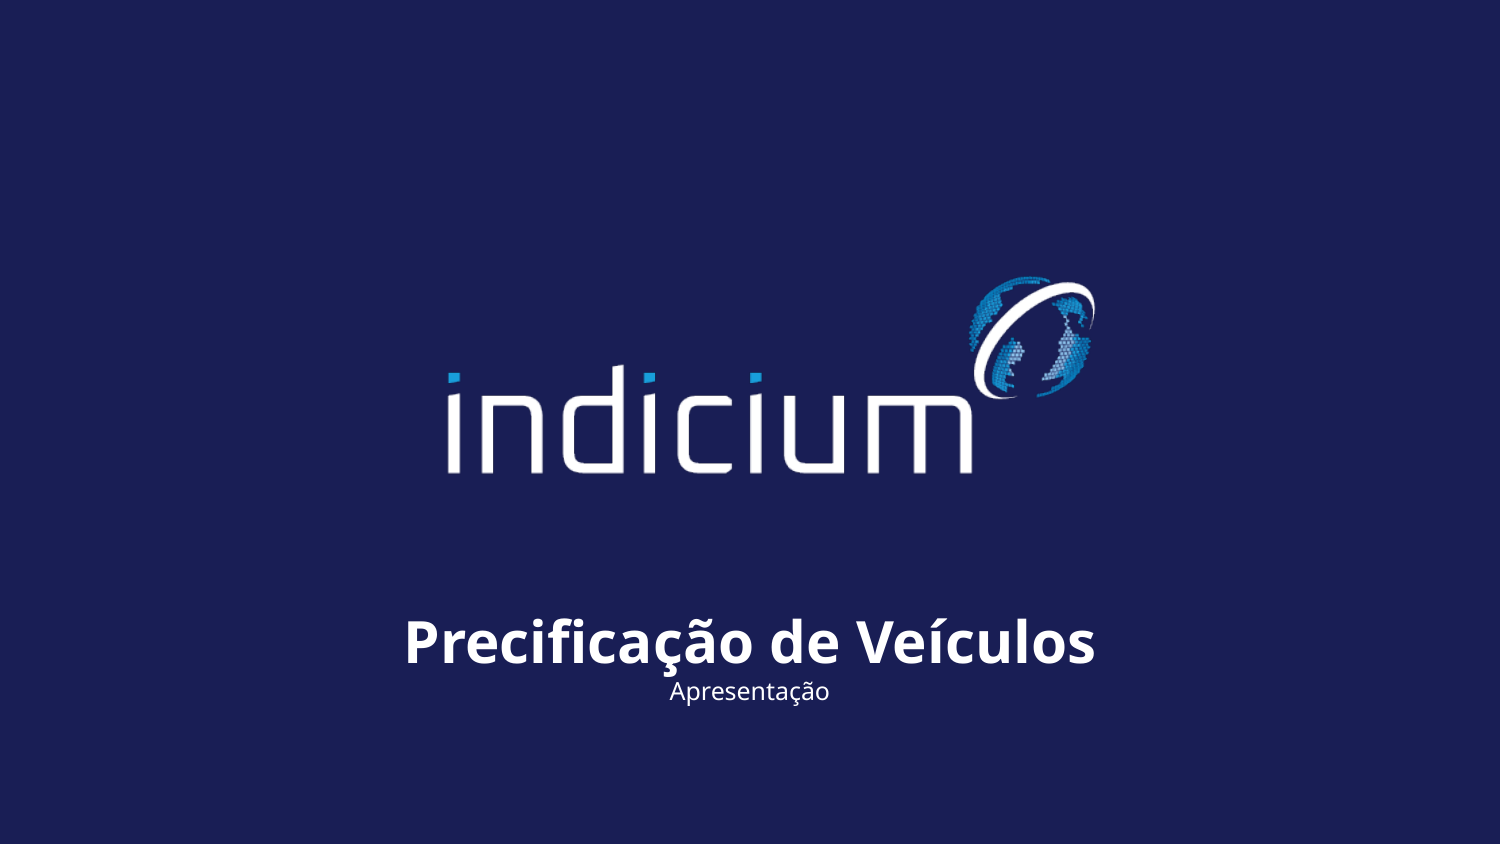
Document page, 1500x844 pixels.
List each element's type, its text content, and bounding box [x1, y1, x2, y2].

picture [345, 217, 1155, 600]
text_box Precificação de Veículos Apresentação [188, 526, 1312, 785]
